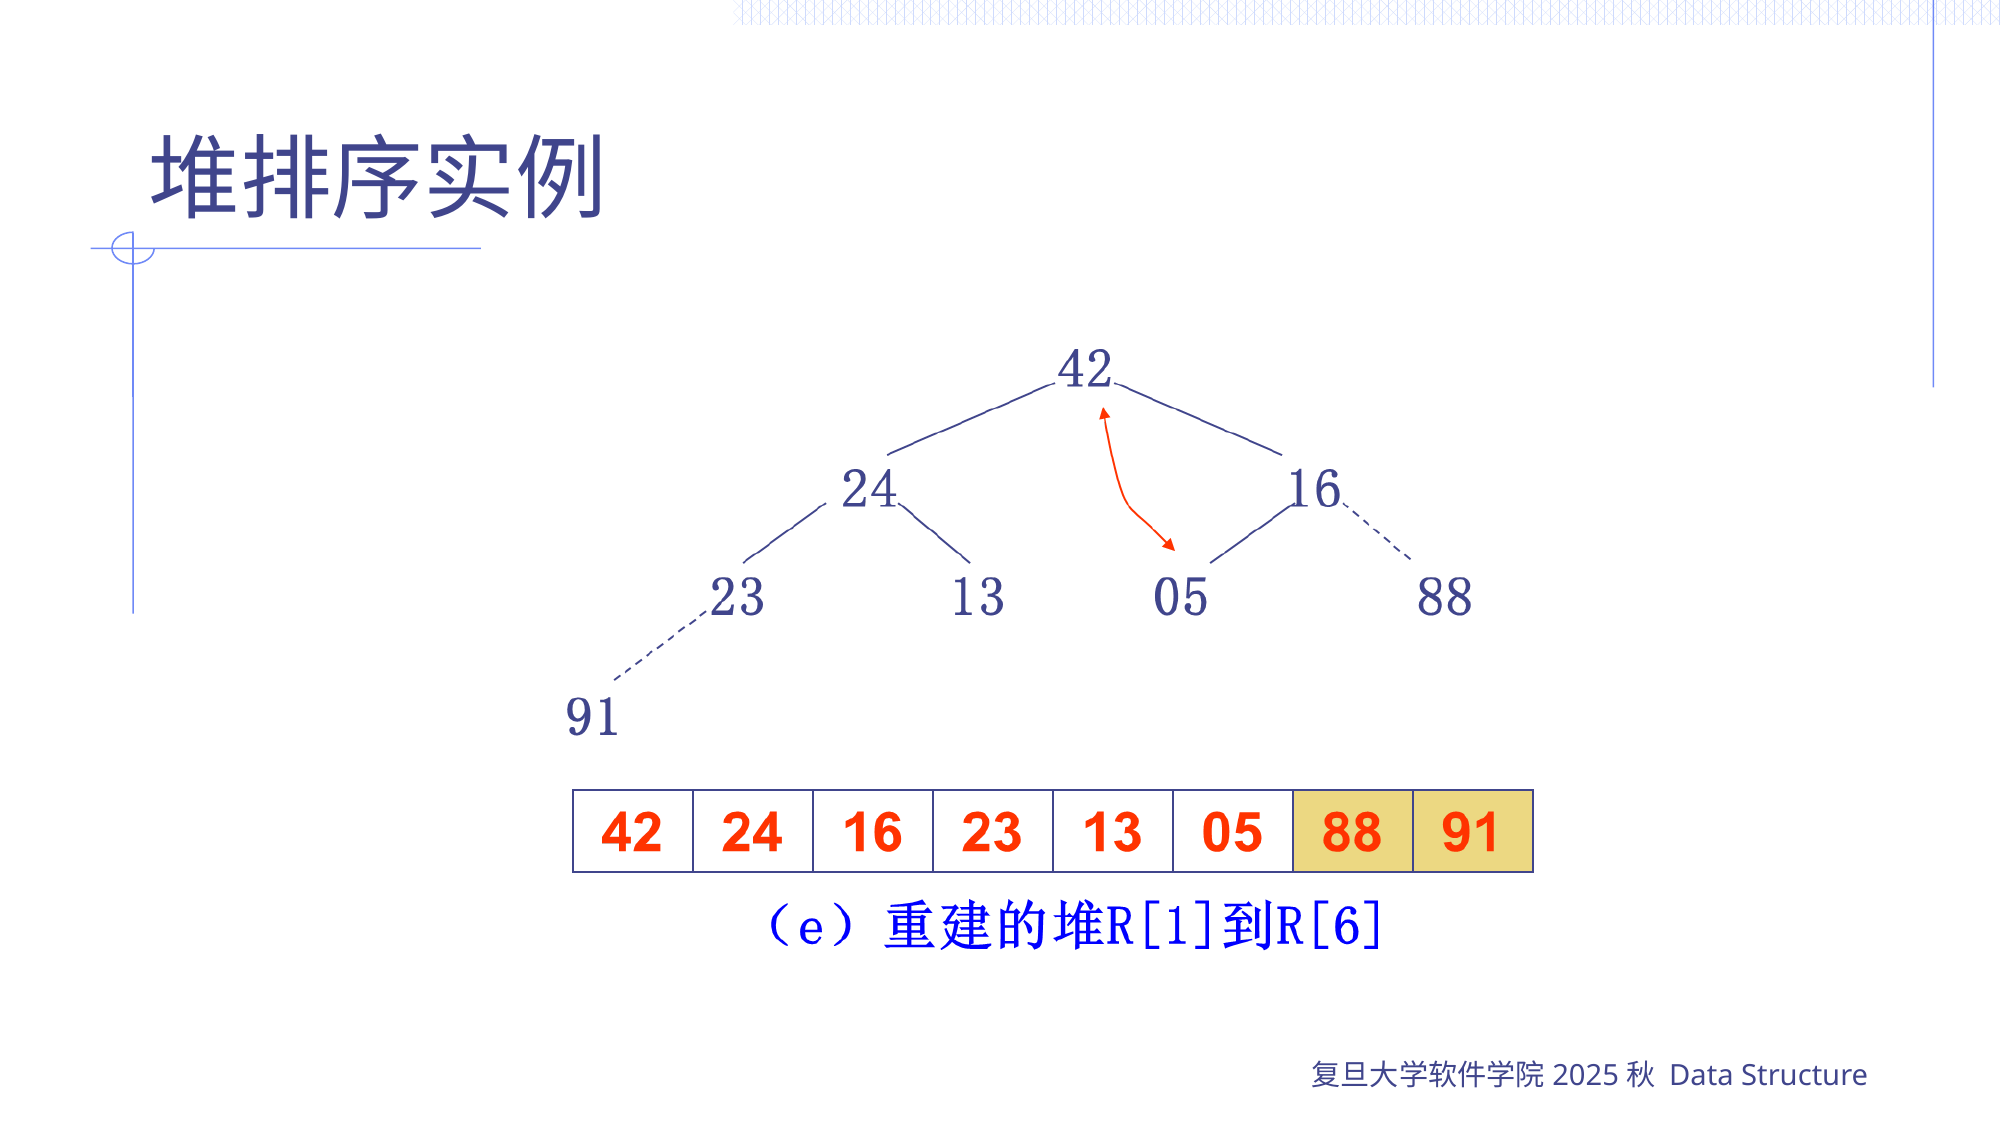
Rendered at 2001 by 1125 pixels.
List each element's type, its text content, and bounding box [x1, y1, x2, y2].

title 堆排序实例 [133, 50, 1834, 238]
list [530, 312, 1536, 988]
